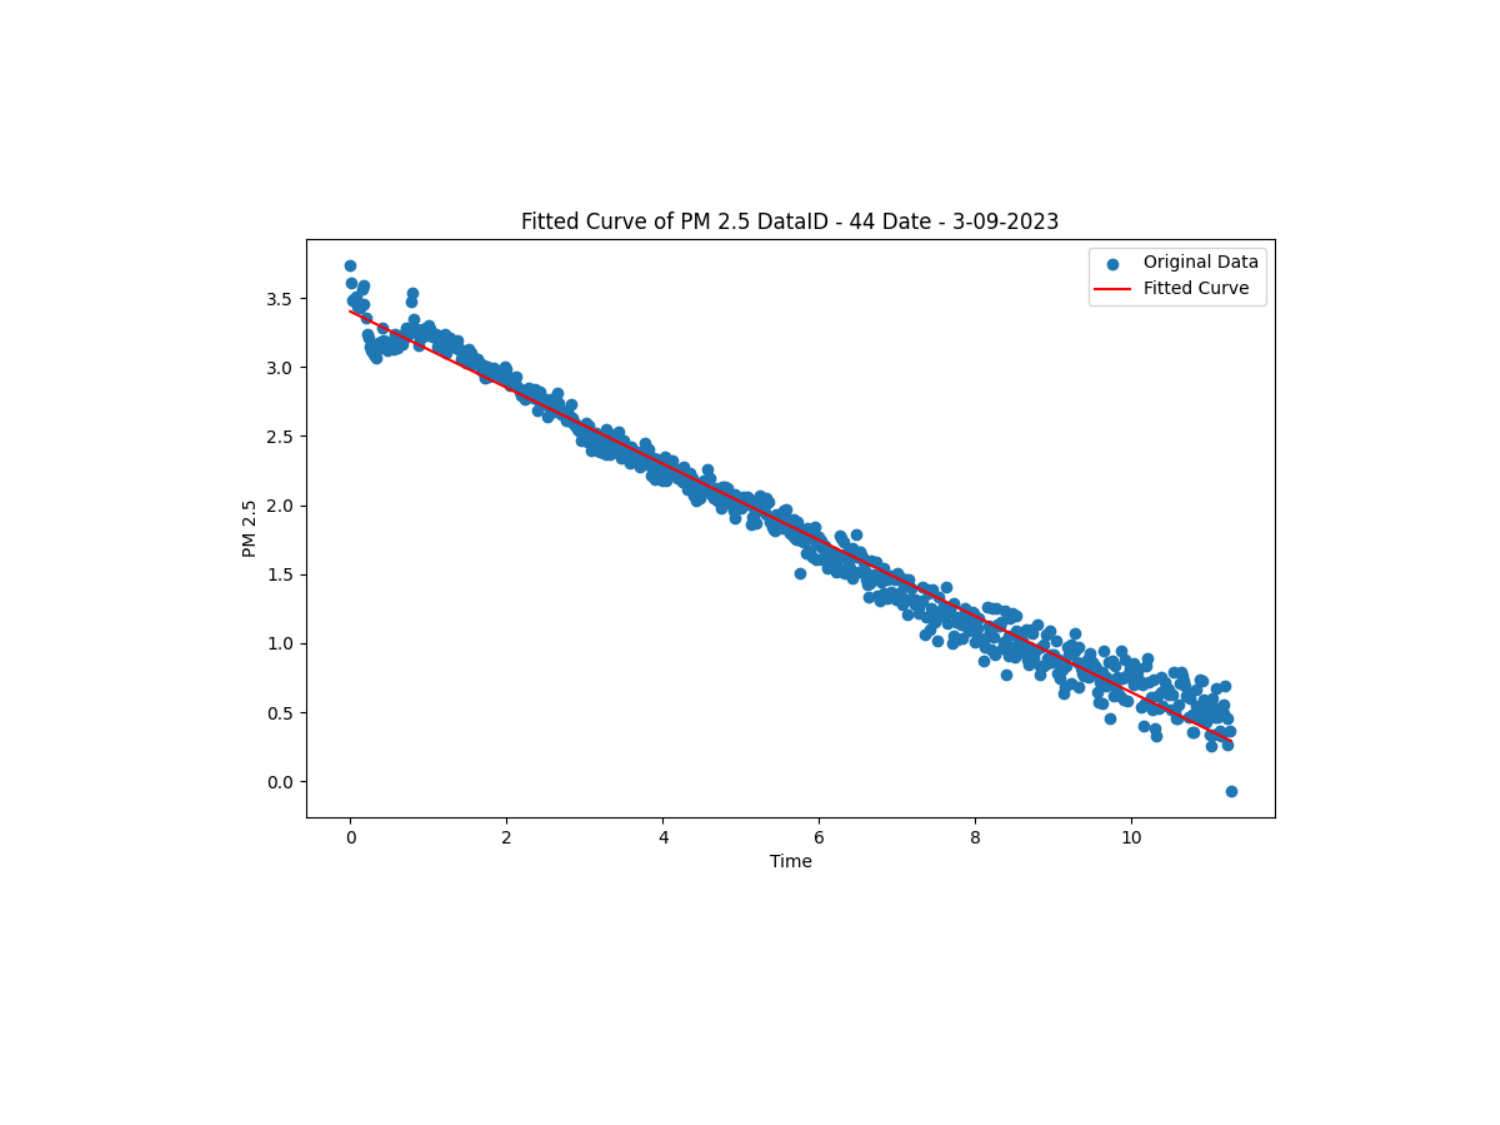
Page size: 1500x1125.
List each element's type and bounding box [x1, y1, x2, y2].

picture [149, 149, 1401, 901]
